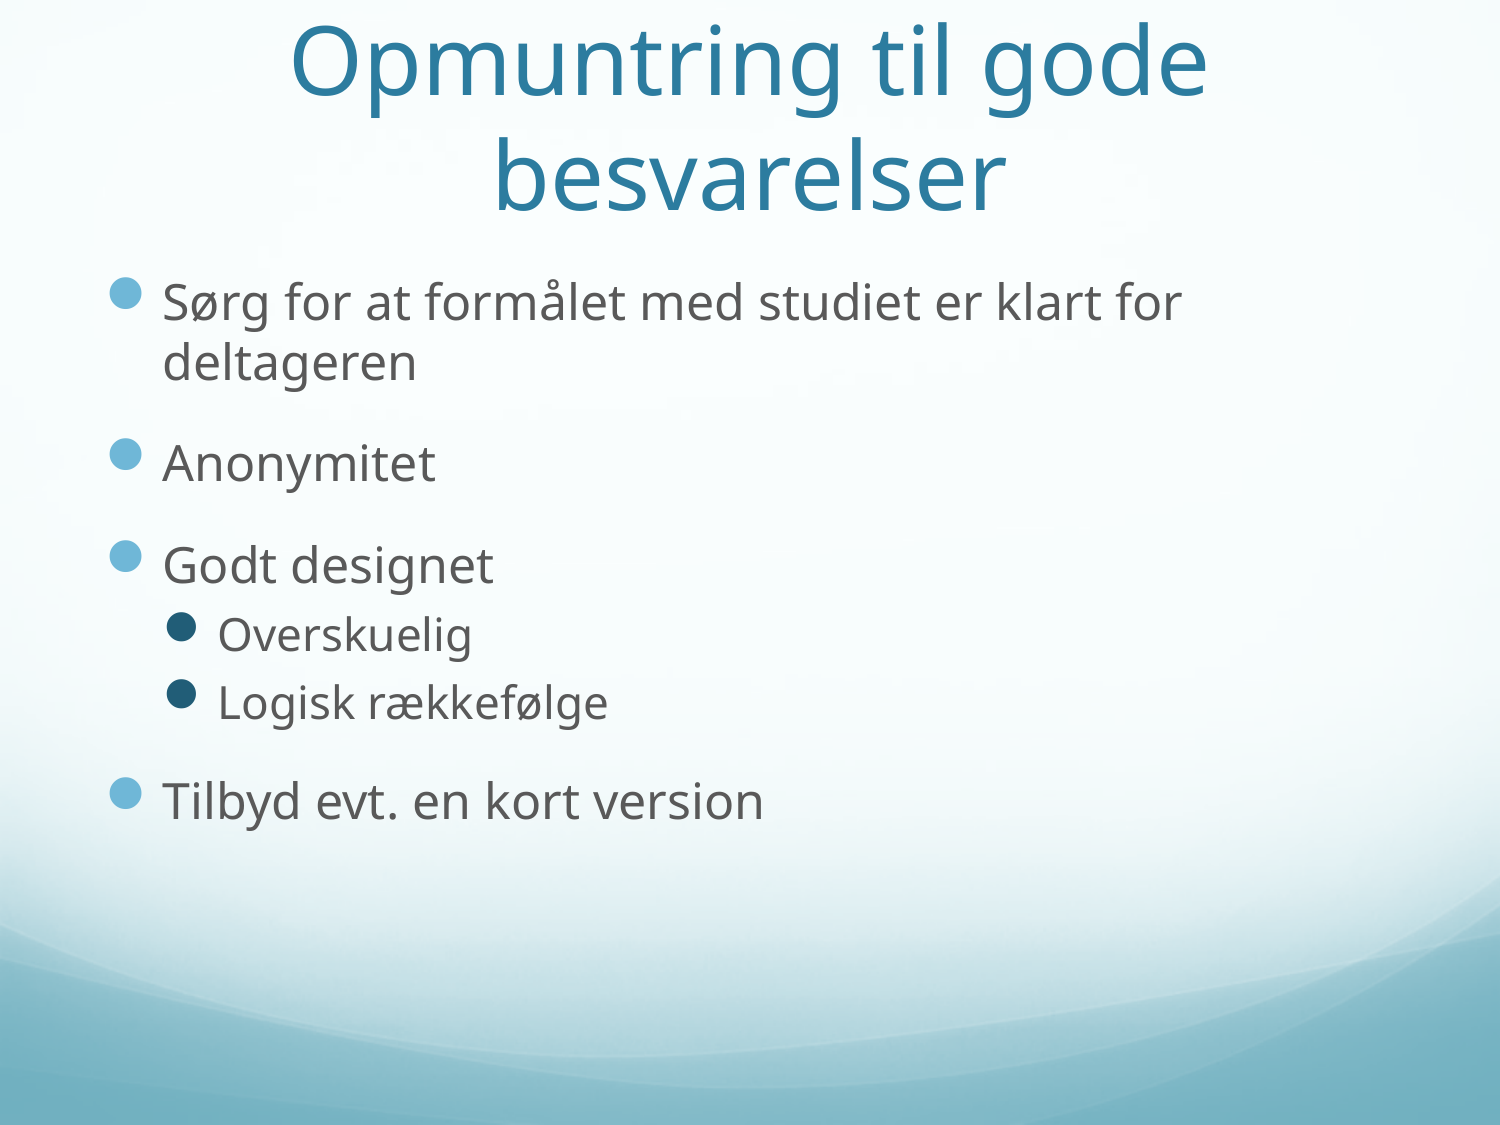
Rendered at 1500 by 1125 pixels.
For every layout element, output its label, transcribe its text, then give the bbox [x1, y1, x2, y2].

list Sørg for at formålet med studiet er klart for deltageren Anonymitet Godt designet Overskuelig Logisk rækkefølge Tilbyd evt. en kort version [90, 262, 1410, 975]
title Opmuntring til gode besvarelser [90, 17, 1410, 237]
